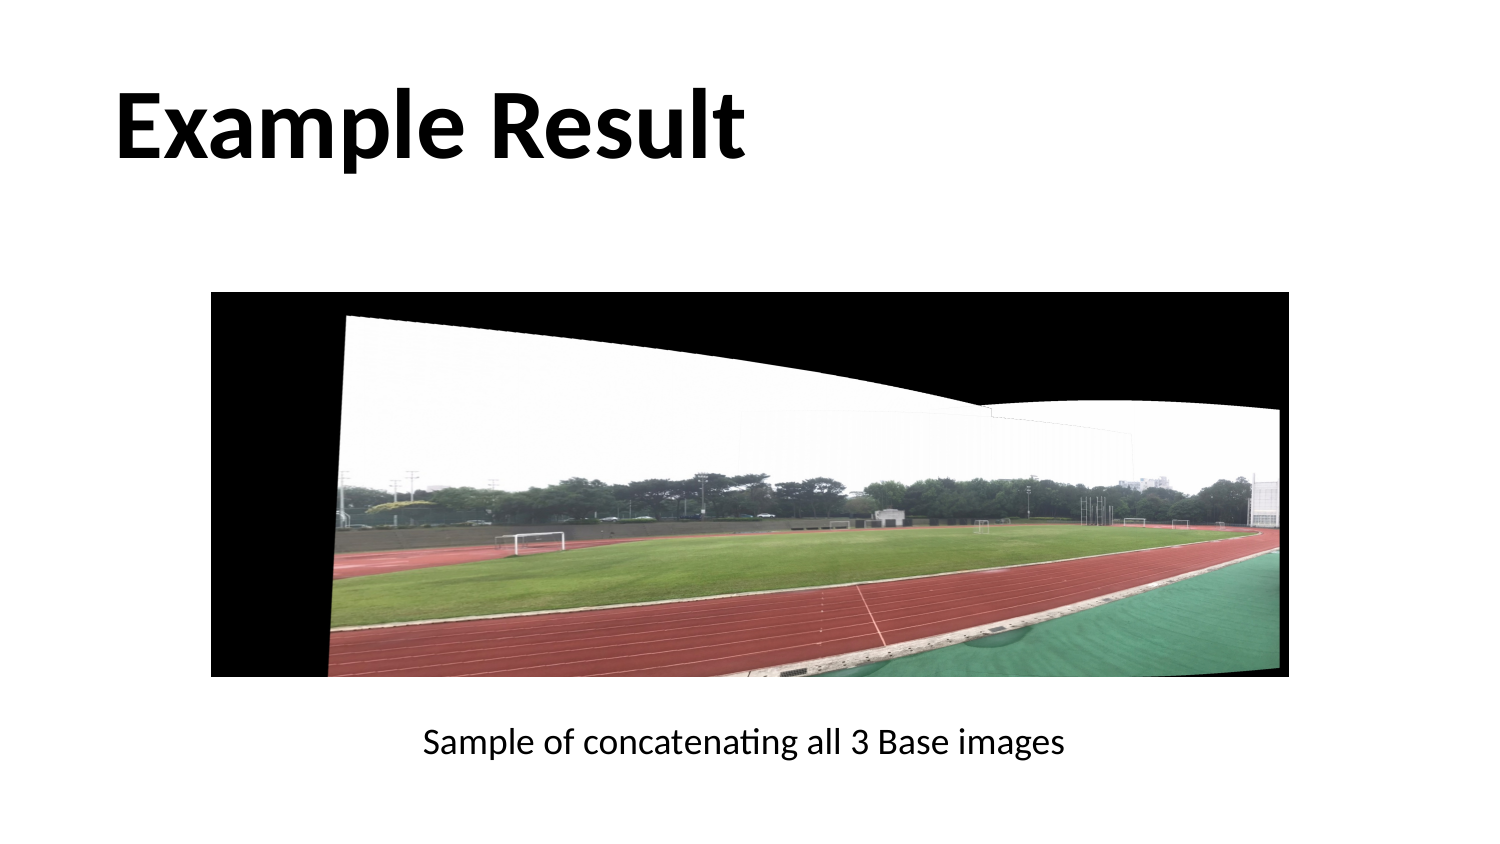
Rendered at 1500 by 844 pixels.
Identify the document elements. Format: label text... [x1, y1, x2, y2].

title Example Result [103, 44, 1397, 208]
text_box Sample of concatenating all 3 Base images [407, 702, 1222, 777]
picture [211, 292, 1289, 678]
